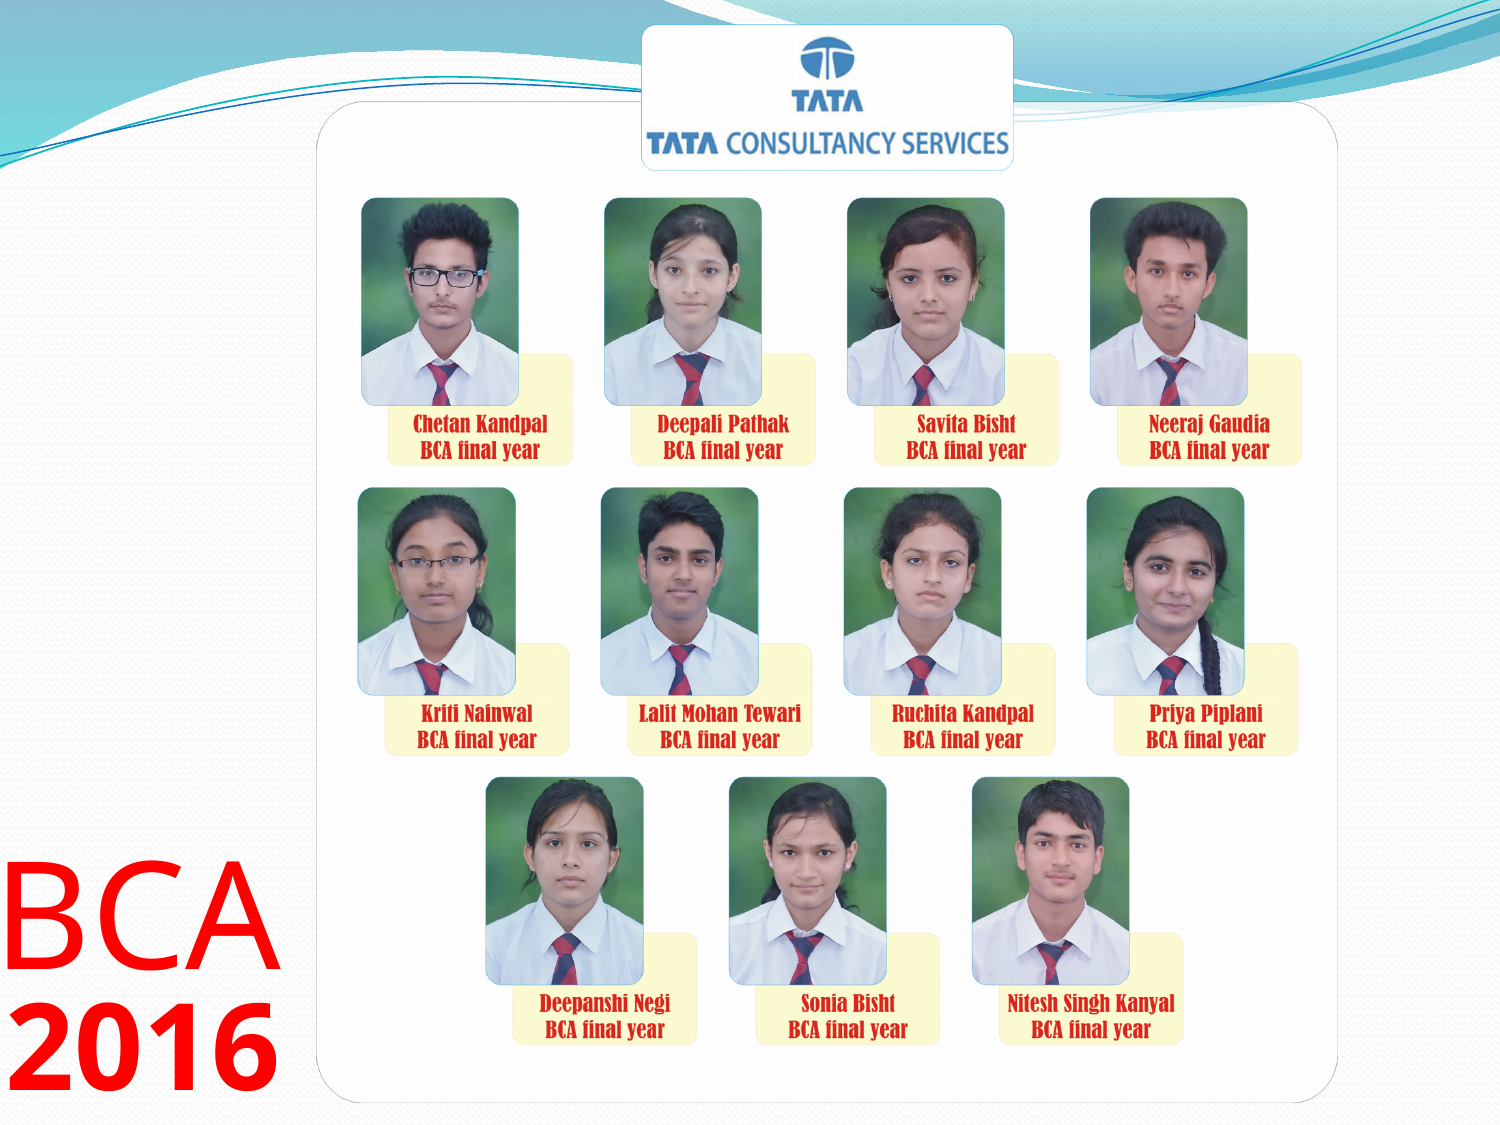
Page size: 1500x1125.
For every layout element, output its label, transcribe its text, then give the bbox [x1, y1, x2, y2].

picture [316, 24, 1338, 1103]
text_box 2016 [0, 962, 296, 1122]
text_box BCA [0, 812, 297, 1008]
